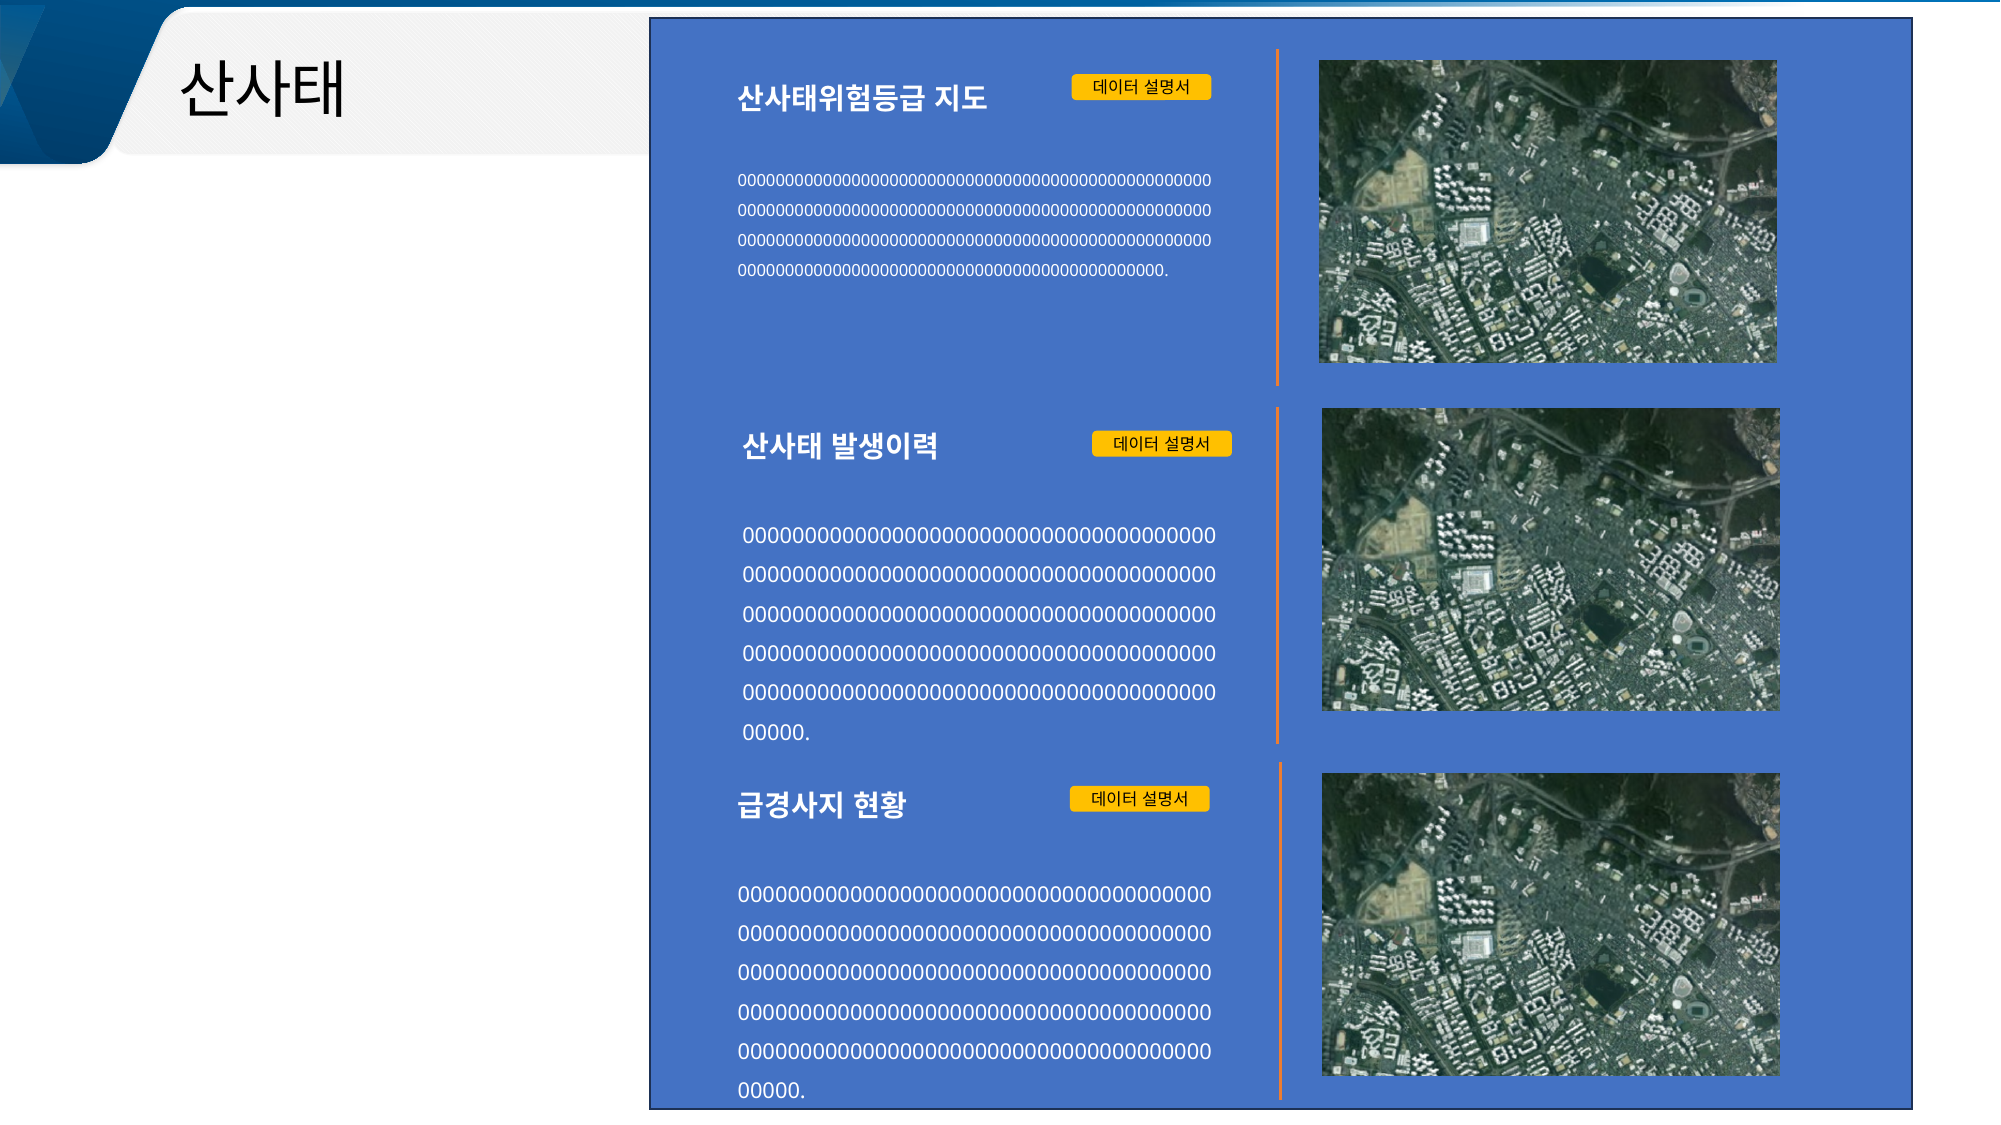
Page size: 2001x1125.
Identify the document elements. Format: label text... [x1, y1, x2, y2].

text_box 산사태 발생이력 000000000000000000000000000000000000000000000000000000000000000000000000000000000000000000000000000000000000000000000000000000000000000000000000000000000000000000000000000000000000000000000000000. [727, 403, 1232, 752]
text_box 데이터 설명서 [1070, 73, 1213, 102]
text_box 산사태위험등급 지도 000000000000000000000000000000000000000000000000000000000000000000000000000000000000000000000000000000000000000000000000000000000000000000000000000000000000000000000000000000000000000000000000000. [722, 55, 1228, 287]
picture [1319, 60, 1777, 363]
text_box [649, 17, 1913, 1110]
text_box 급경사지 현황 000000000000000000000000000000000000000000000000000000000000000000000000000000000000000000000000000000000000000000000000000000000000000000000000000000000000000000000000000000000000000000000000000. [722, 762, 1228, 1111]
picture [1322, 773, 1780, 1076]
picture [1322, 408, 1780, 711]
text_box 산사태 [178, 49, 649, 125]
